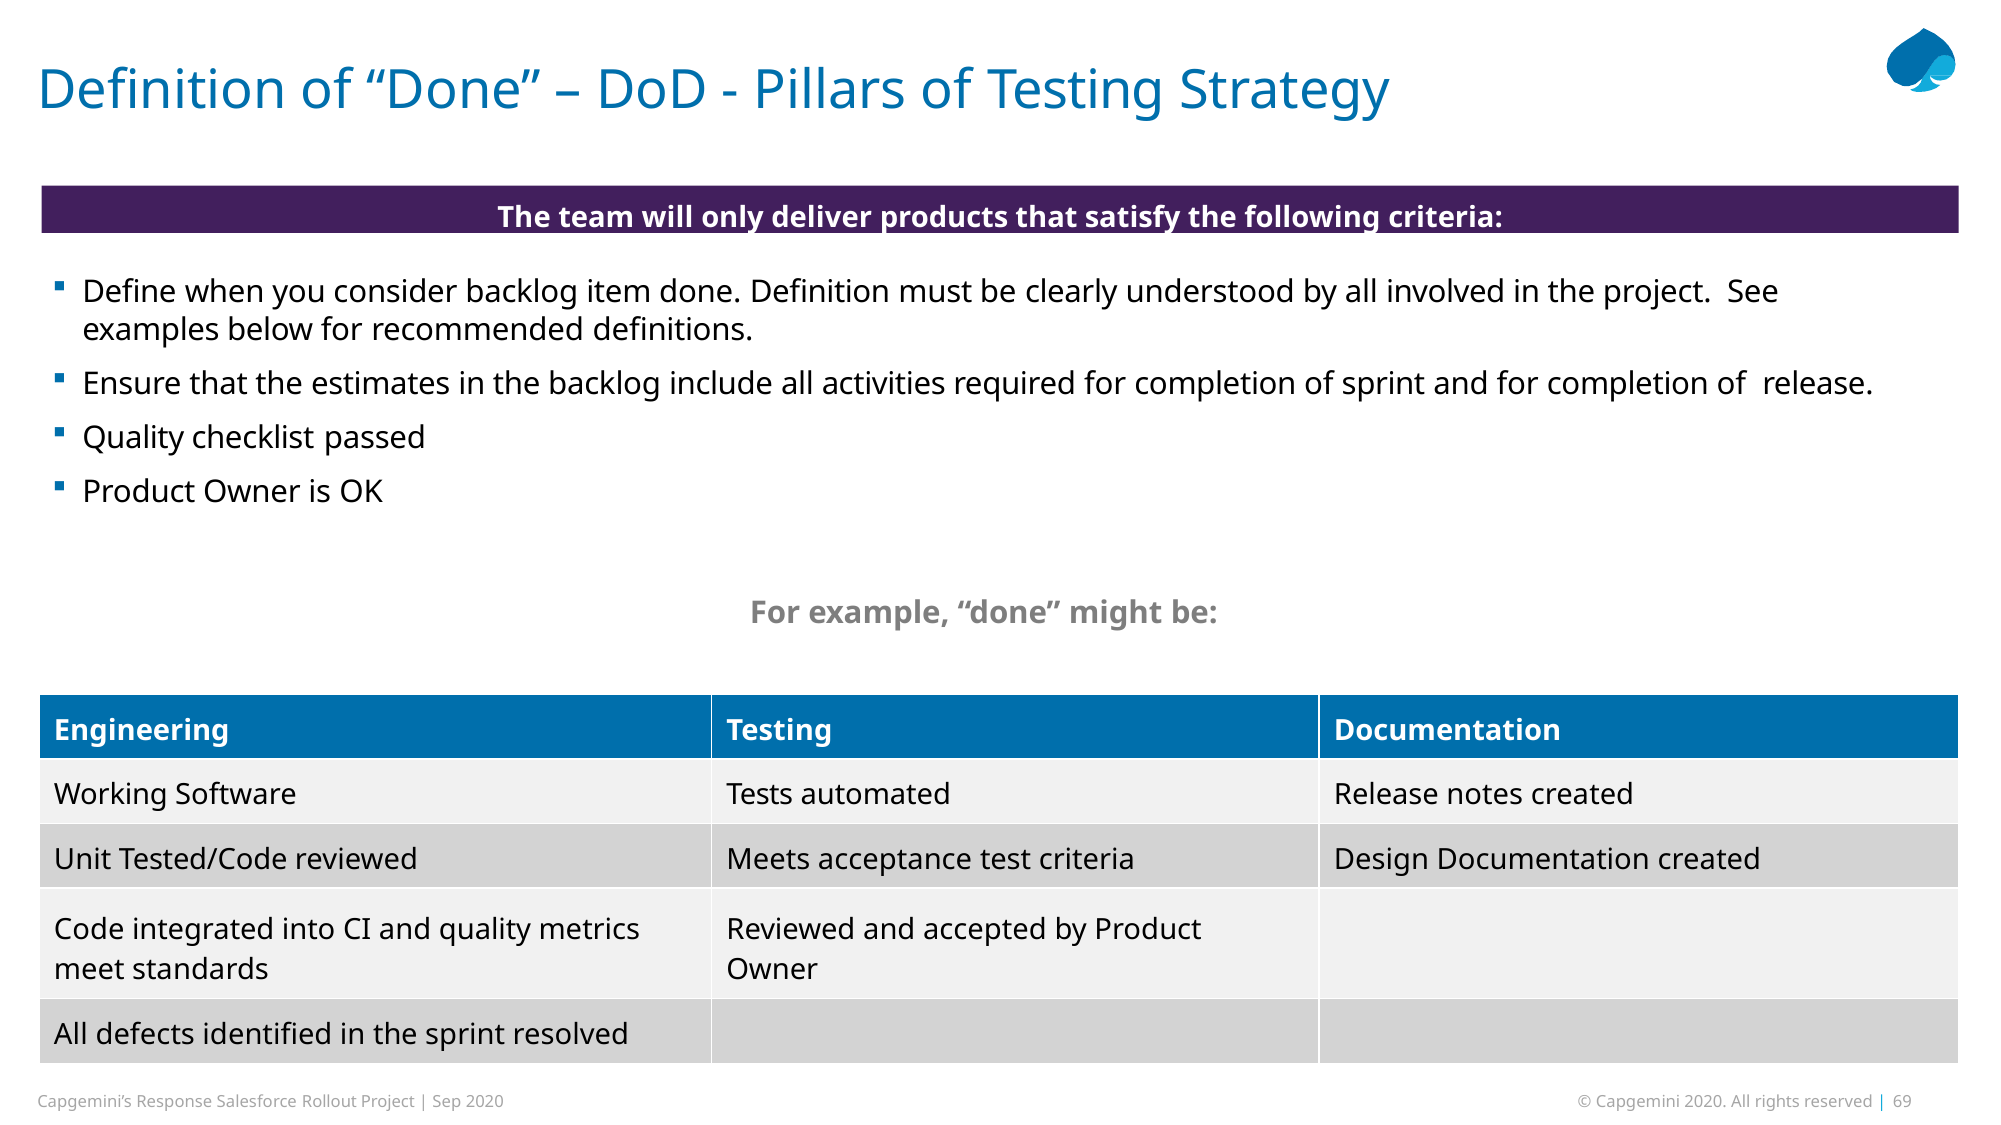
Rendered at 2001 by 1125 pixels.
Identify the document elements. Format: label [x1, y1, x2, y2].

table_cell [712, 889, 1318, 998]
table_cell [1320, 760, 1958, 823]
table_cell [40, 824, 711, 887]
table_cell [712, 824, 1318, 887]
table_cell [40, 760, 711, 823]
table_header [712, 695, 1318, 758]
table_header [40, 695, 711, 758]
table_cell [1320, 824, 1958, 887]
table_cell [712, 760, 1318, 823]
text_box [50, 269, 1917, 630]
text_box [41, 185, 1959, 233]
table_cell [40, 889, 711, 998]
footer [35, 1088, 548, 1125]
table_cell [712, 999, 1318, 1063]
table_cell [1320, 999, 1958, 1063]
table_cell [40, 999, 711, 1063]
table_cell [1320, 889, 1958, 998]
slide_number [1575, 1088, 1958, 1125]
table_header [1320, 695, 1958, 758]
title [35, 52, 1527, 243]
